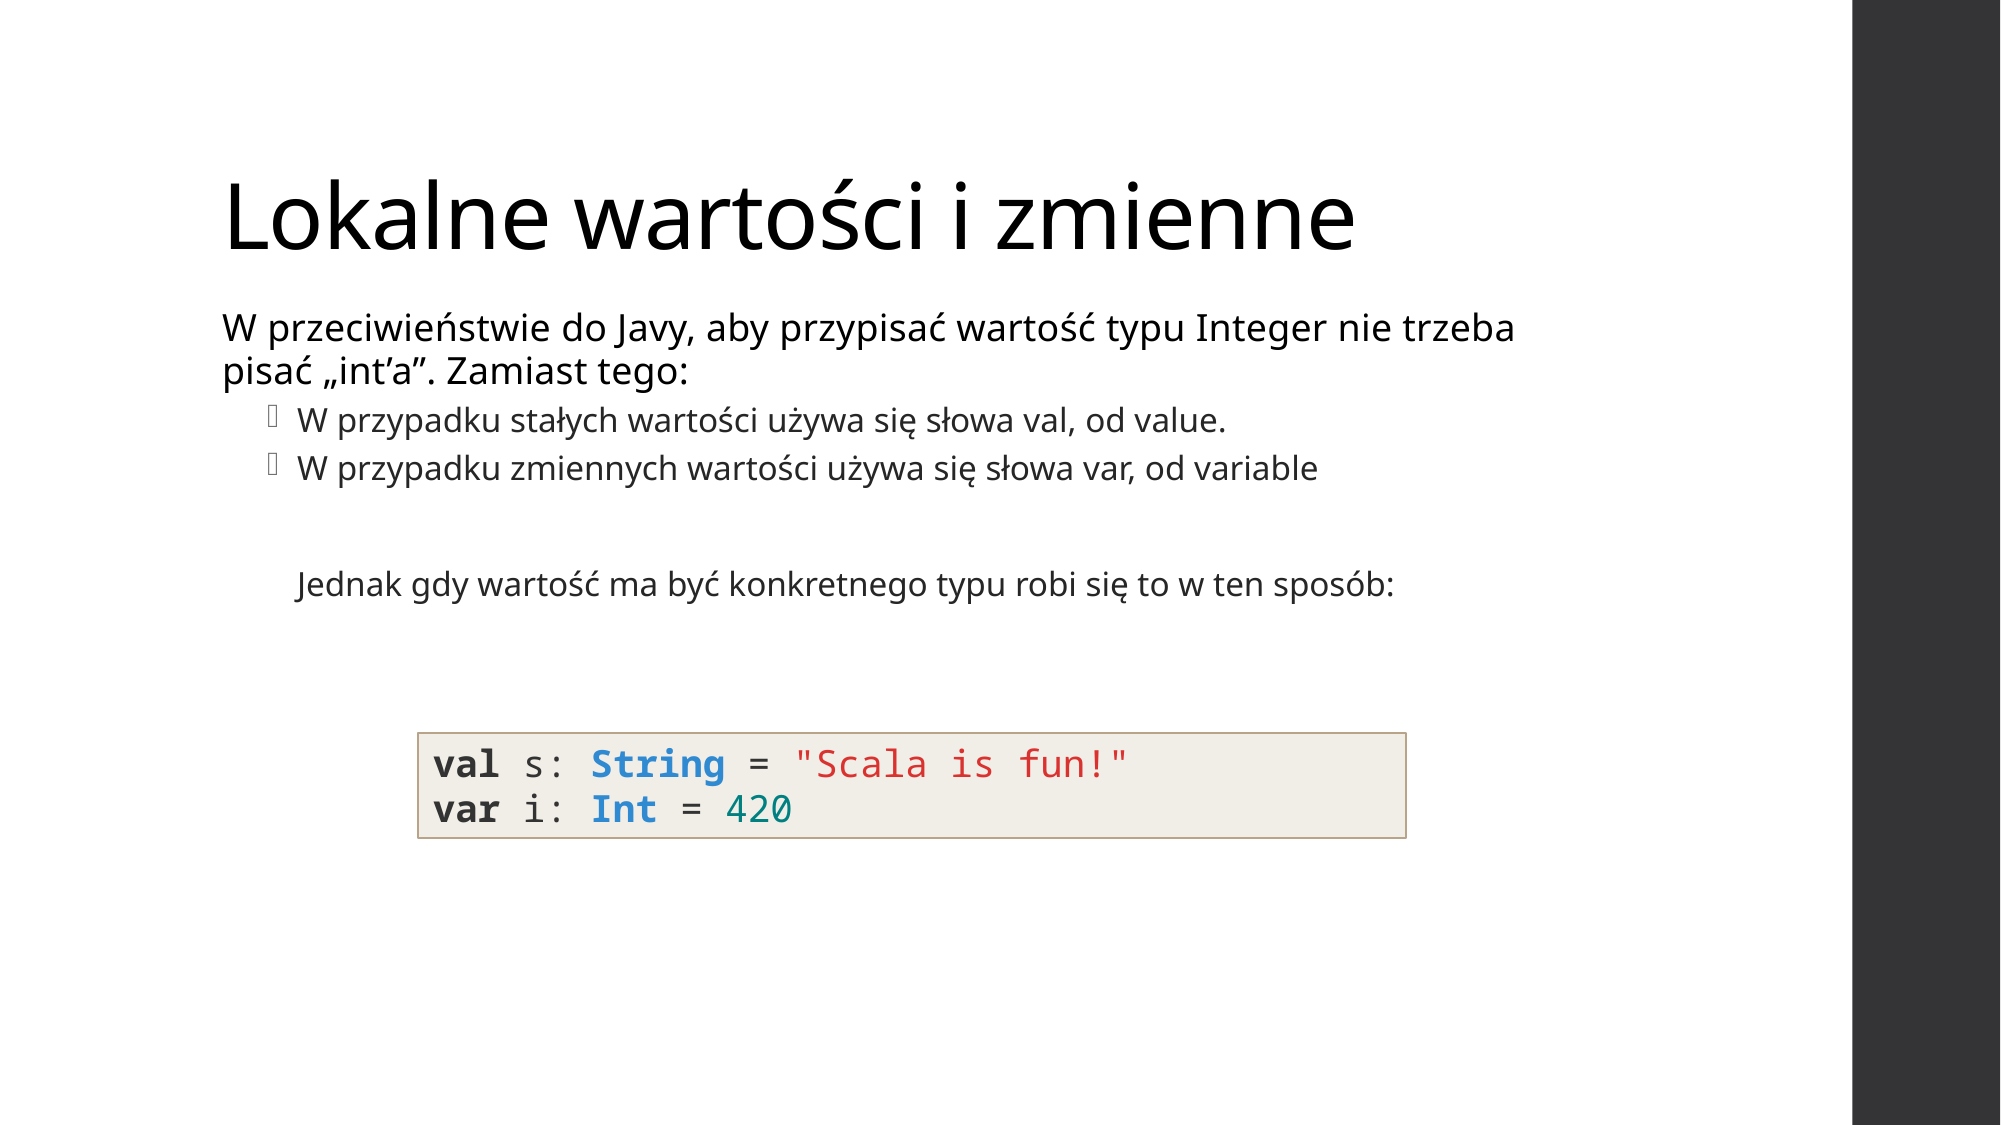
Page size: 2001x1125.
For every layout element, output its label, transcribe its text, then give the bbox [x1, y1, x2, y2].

text_box val s: String = "Scala is fun!" var i: Int = 420 [417, 732, 1407, 839]
title Lokalne wartości i zmienne [206, 60, 1797, 278]
list W przeciwieństwie do Javy, aby przypisać wartość typu Integer nie trzeba pisać „int’a”. Zamiast tego: W przypadku stałych wartości używa się słowa val, od value. W przypadku zmiennych wartości używa się słowa var, od variable Jednak gdy wartość ma być konkretnego typu robi się to w ten sposób: [206, 299, 1617, 1014]
